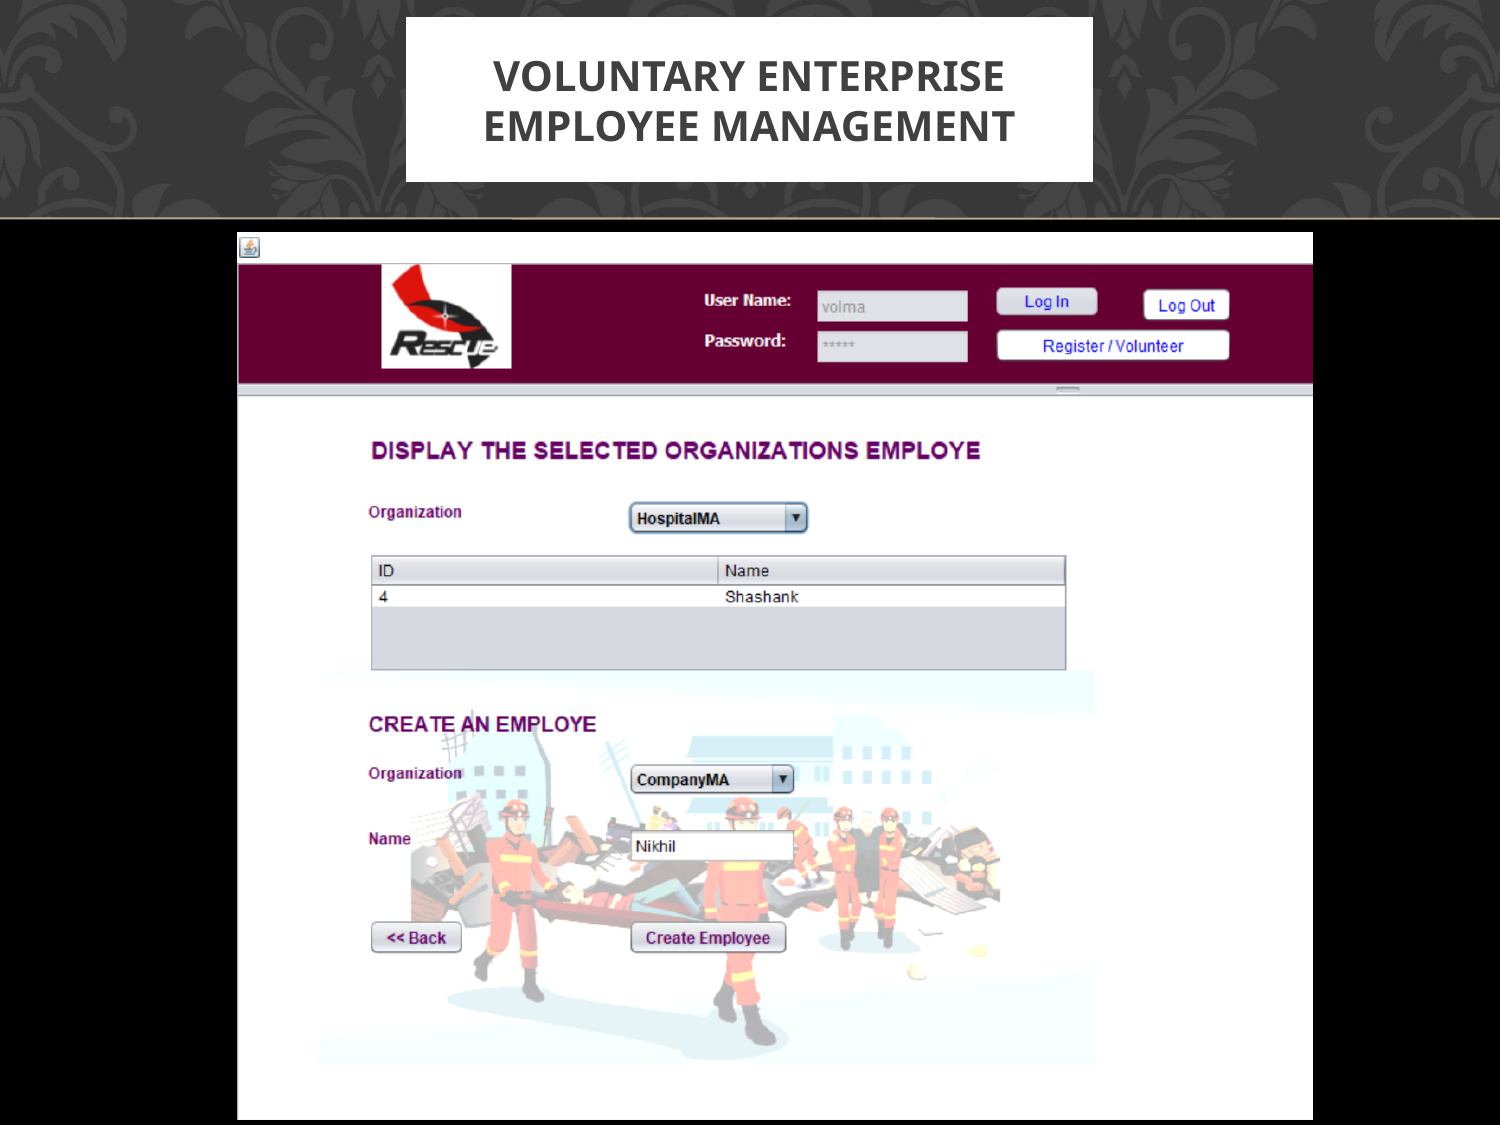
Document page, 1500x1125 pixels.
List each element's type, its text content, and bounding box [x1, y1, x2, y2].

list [237, 232, 1313, 1121]
title Voluntary Enterprise Employee Management [406, 17, 1093, 182]
